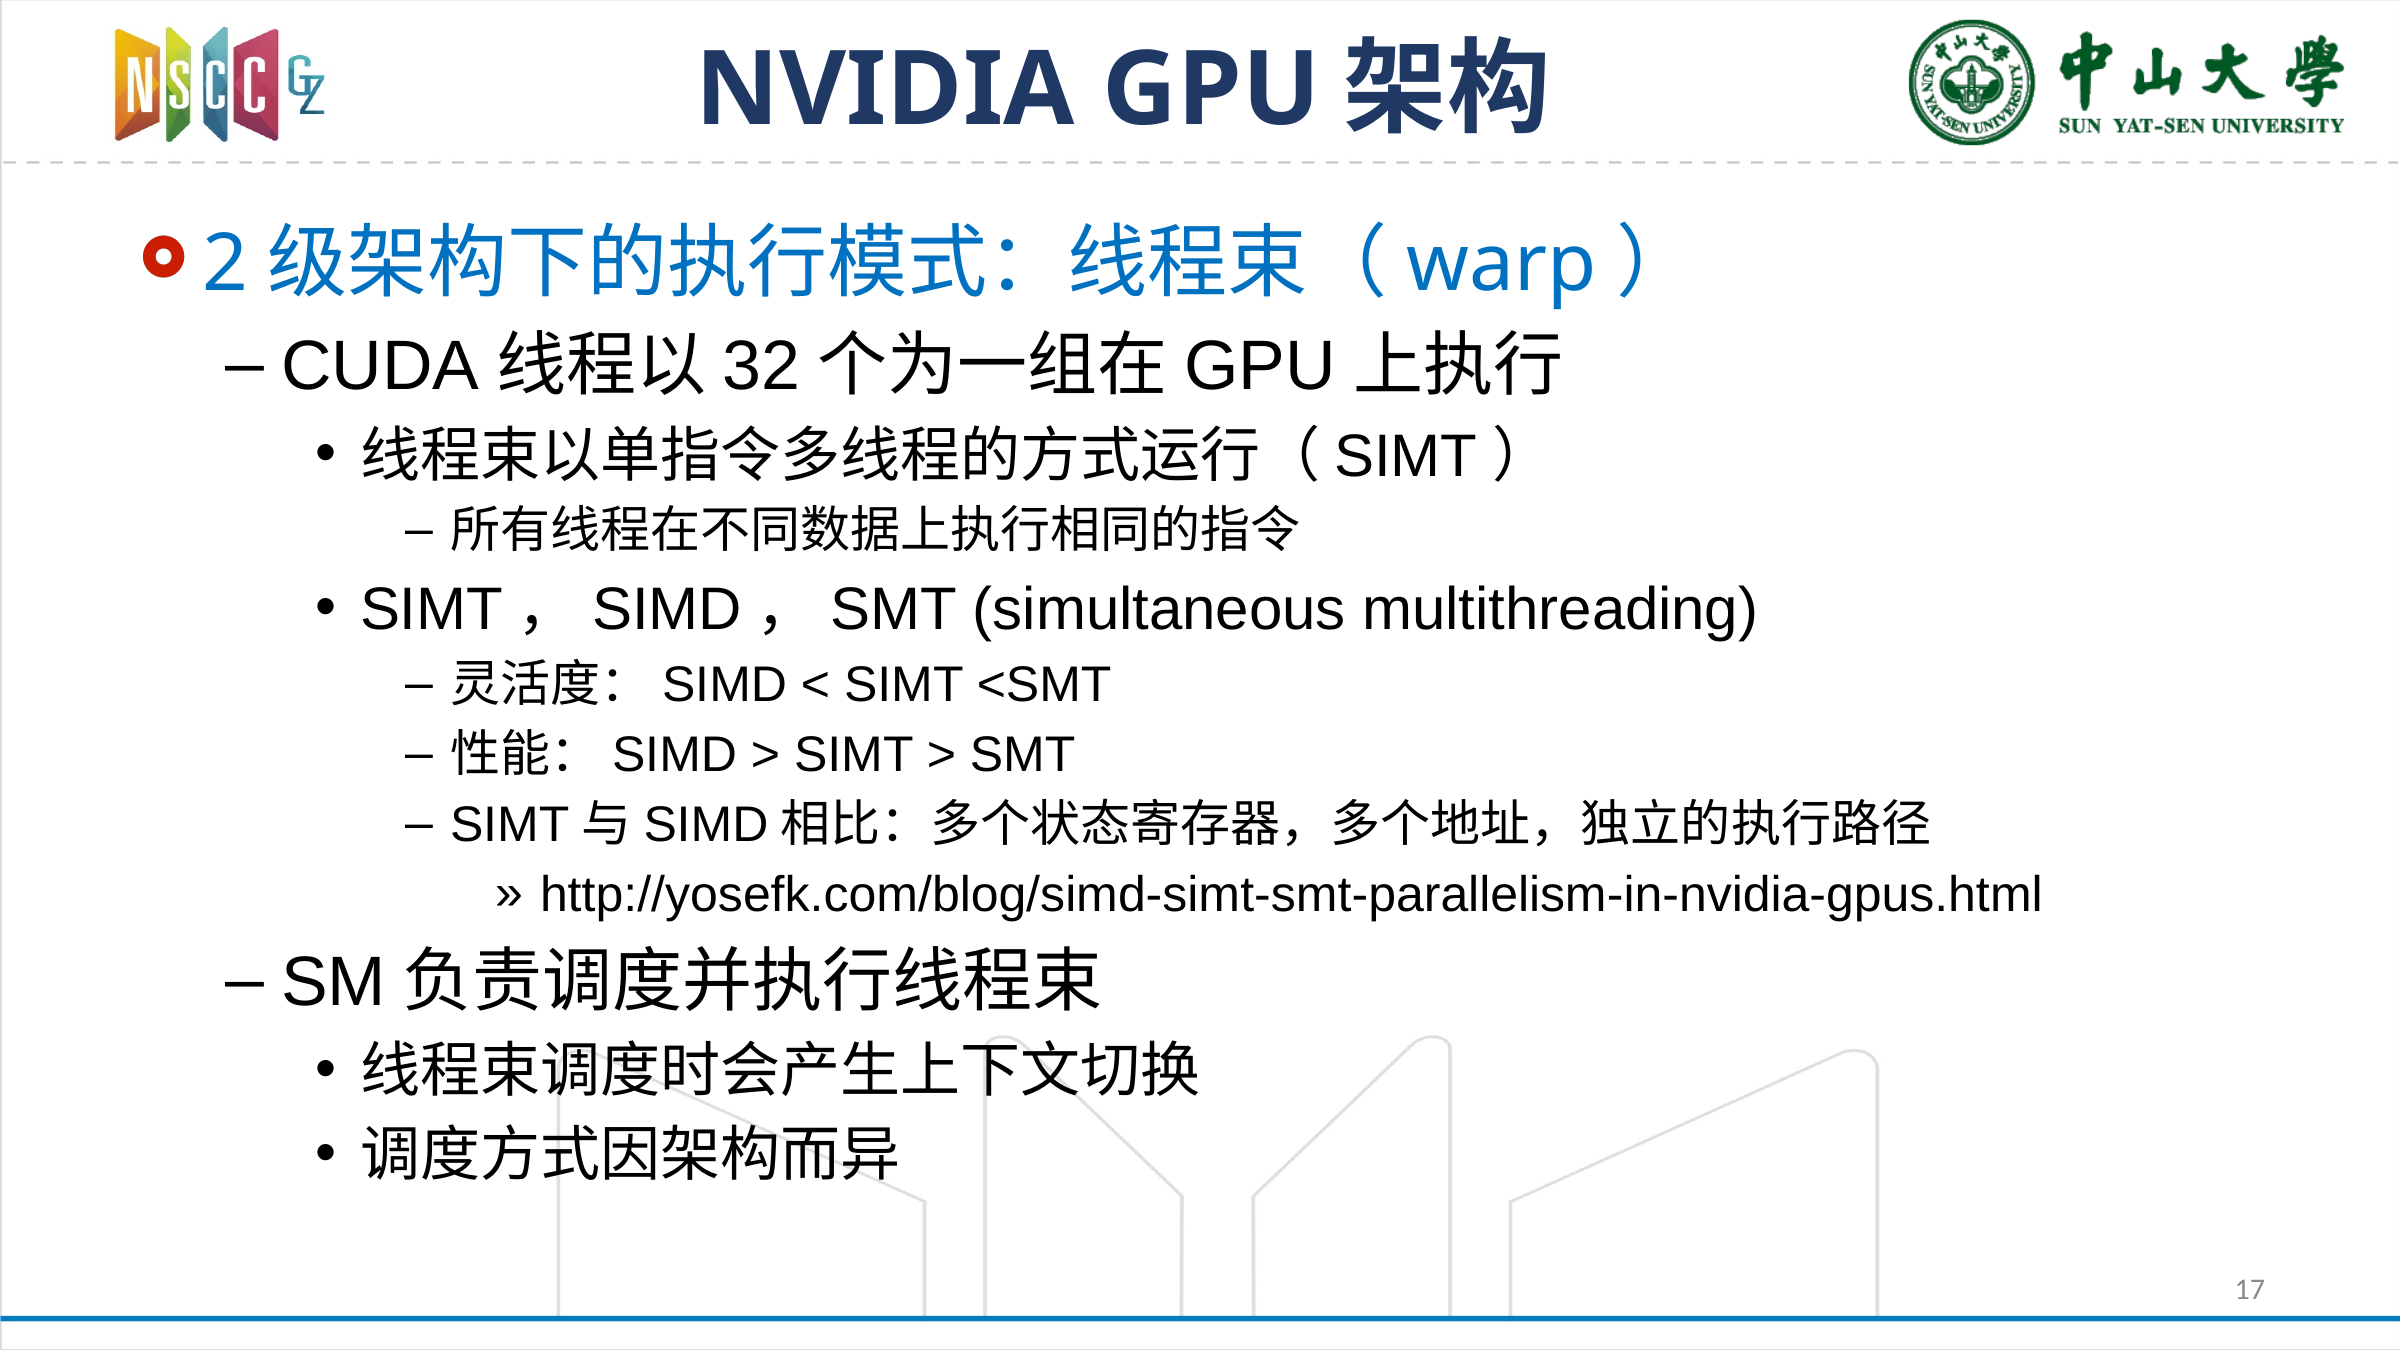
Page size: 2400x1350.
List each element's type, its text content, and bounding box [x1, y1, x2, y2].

slide_number 17 [1719, 1251, 2280, 1324]
picture [0, 0, 2400, 1350]
list 2级架构下的执行模式：线程束（warp） CUDA线程以32个为一组在GPU上执行 线程束以单指令多线程的方式运行（SIMT） 所有线程在不同数据上执行相同的指令 SIMT，SIMD，SMT (simultaneous multithreading) 灵活度：SIMD < SIMT <SMT 性能：SIMD > SIMT > SMT SIMT与SIMD相比：多个状态寄存器，多个地址，独立的执行路径 http://yosefk.com/blog/simd-simt-smt-parallelism-in-nvidia-gpus.html SM负责调度并执行线程束 线程束调度时会产生上下文切换 调度方式因架构而异 [120, 202, 2280, 1206]
title NVIDIA GPU架构 [349, 13, 1897, 153]
